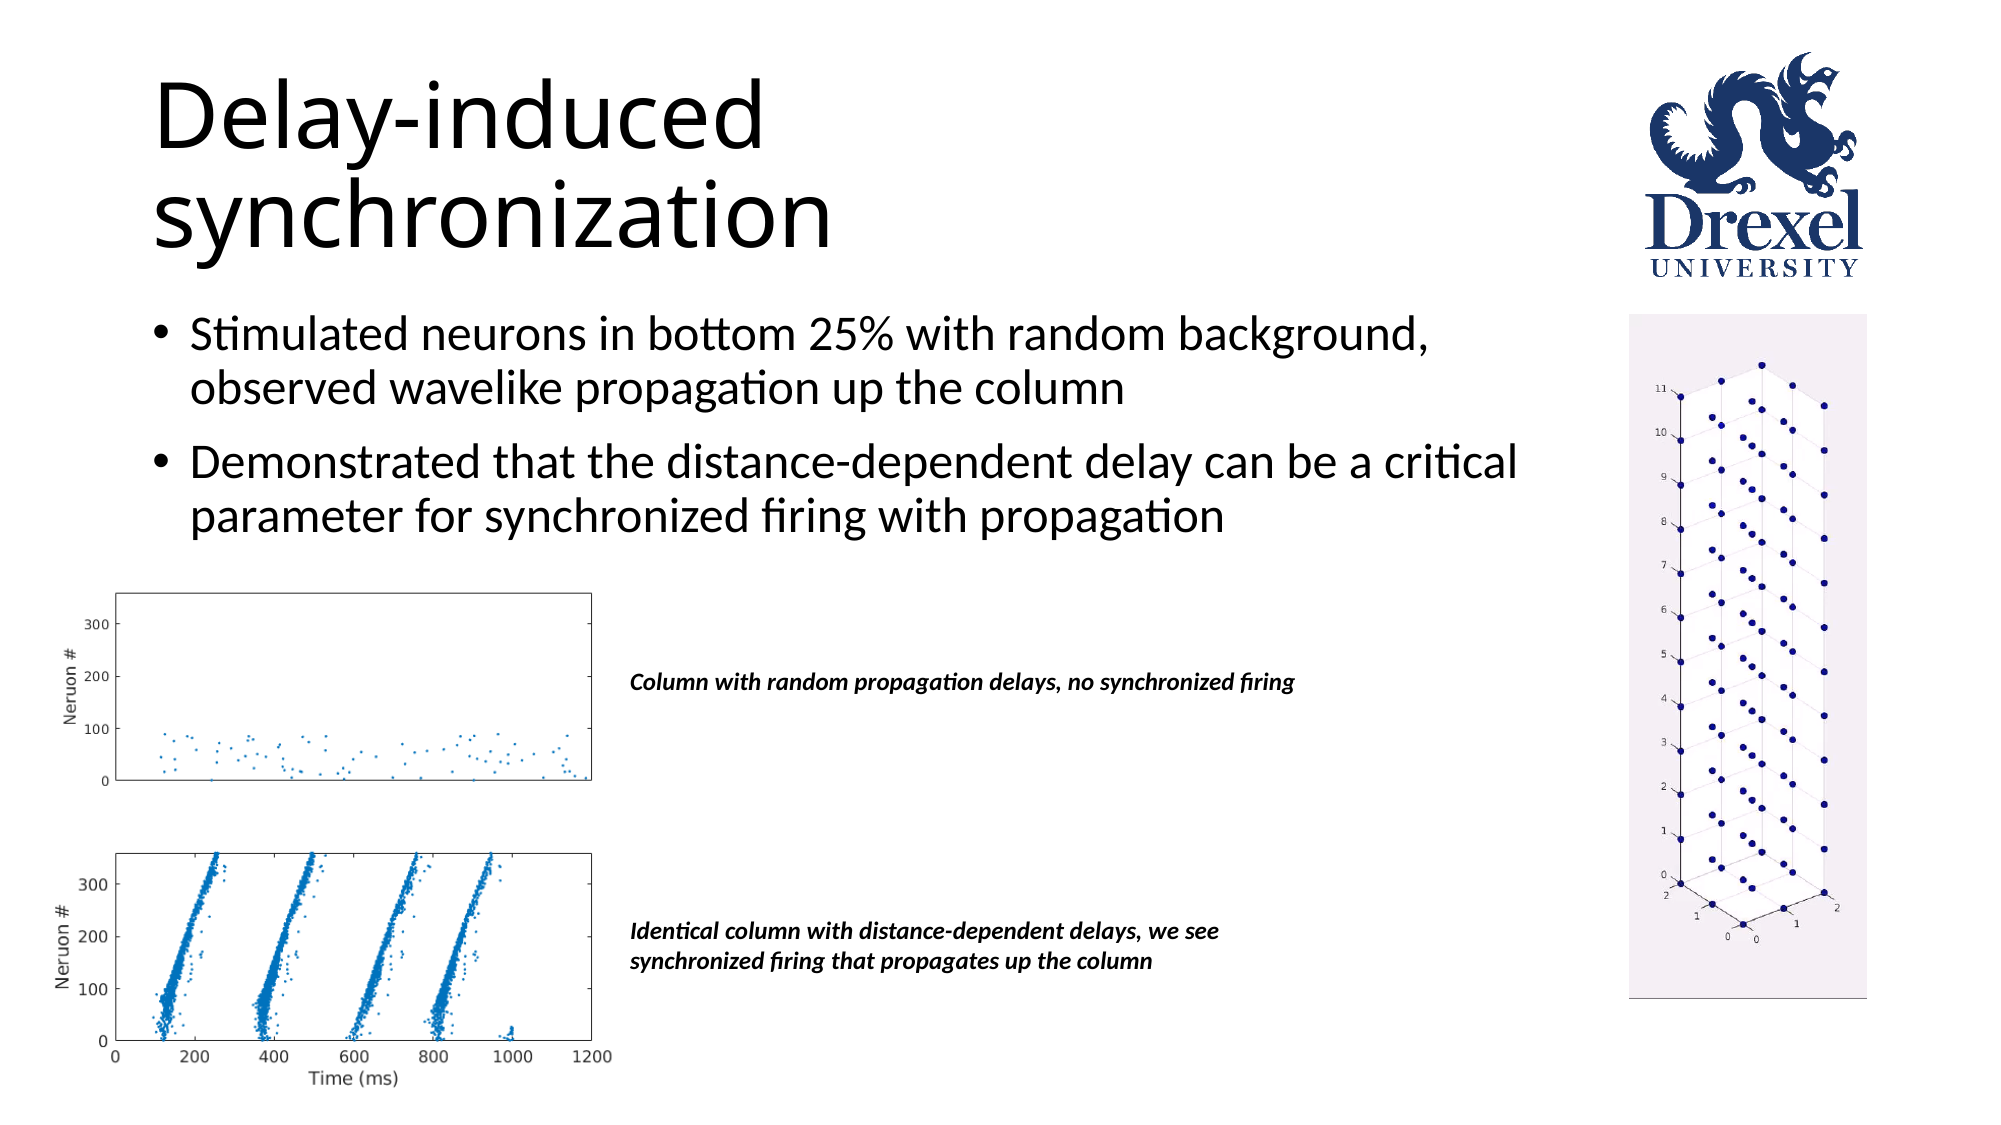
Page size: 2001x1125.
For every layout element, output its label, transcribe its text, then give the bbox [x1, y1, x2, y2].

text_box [1628, 313, 1868, 1000]
list Stimulated neurons in bottom 25% with random background, observed wavelike propagation up the column Demonstrated that the distance-dependent delay can be a critical parameter for synchronized firing with propagation [137, 299, 1613, 1014]
text_box Identical column with distance-dependent delays, we see synchronized firing that propagates up the column [650, 907, 1303, 982]
title Delay-induced synchronization [137, 59, 1485, 278]
text_box Column with random propagation delays, no synchronized firing [650, 657, 1374, 703]
picture [35, 551, 650, 1102]
picture [1645, 52, 1863, 277]
